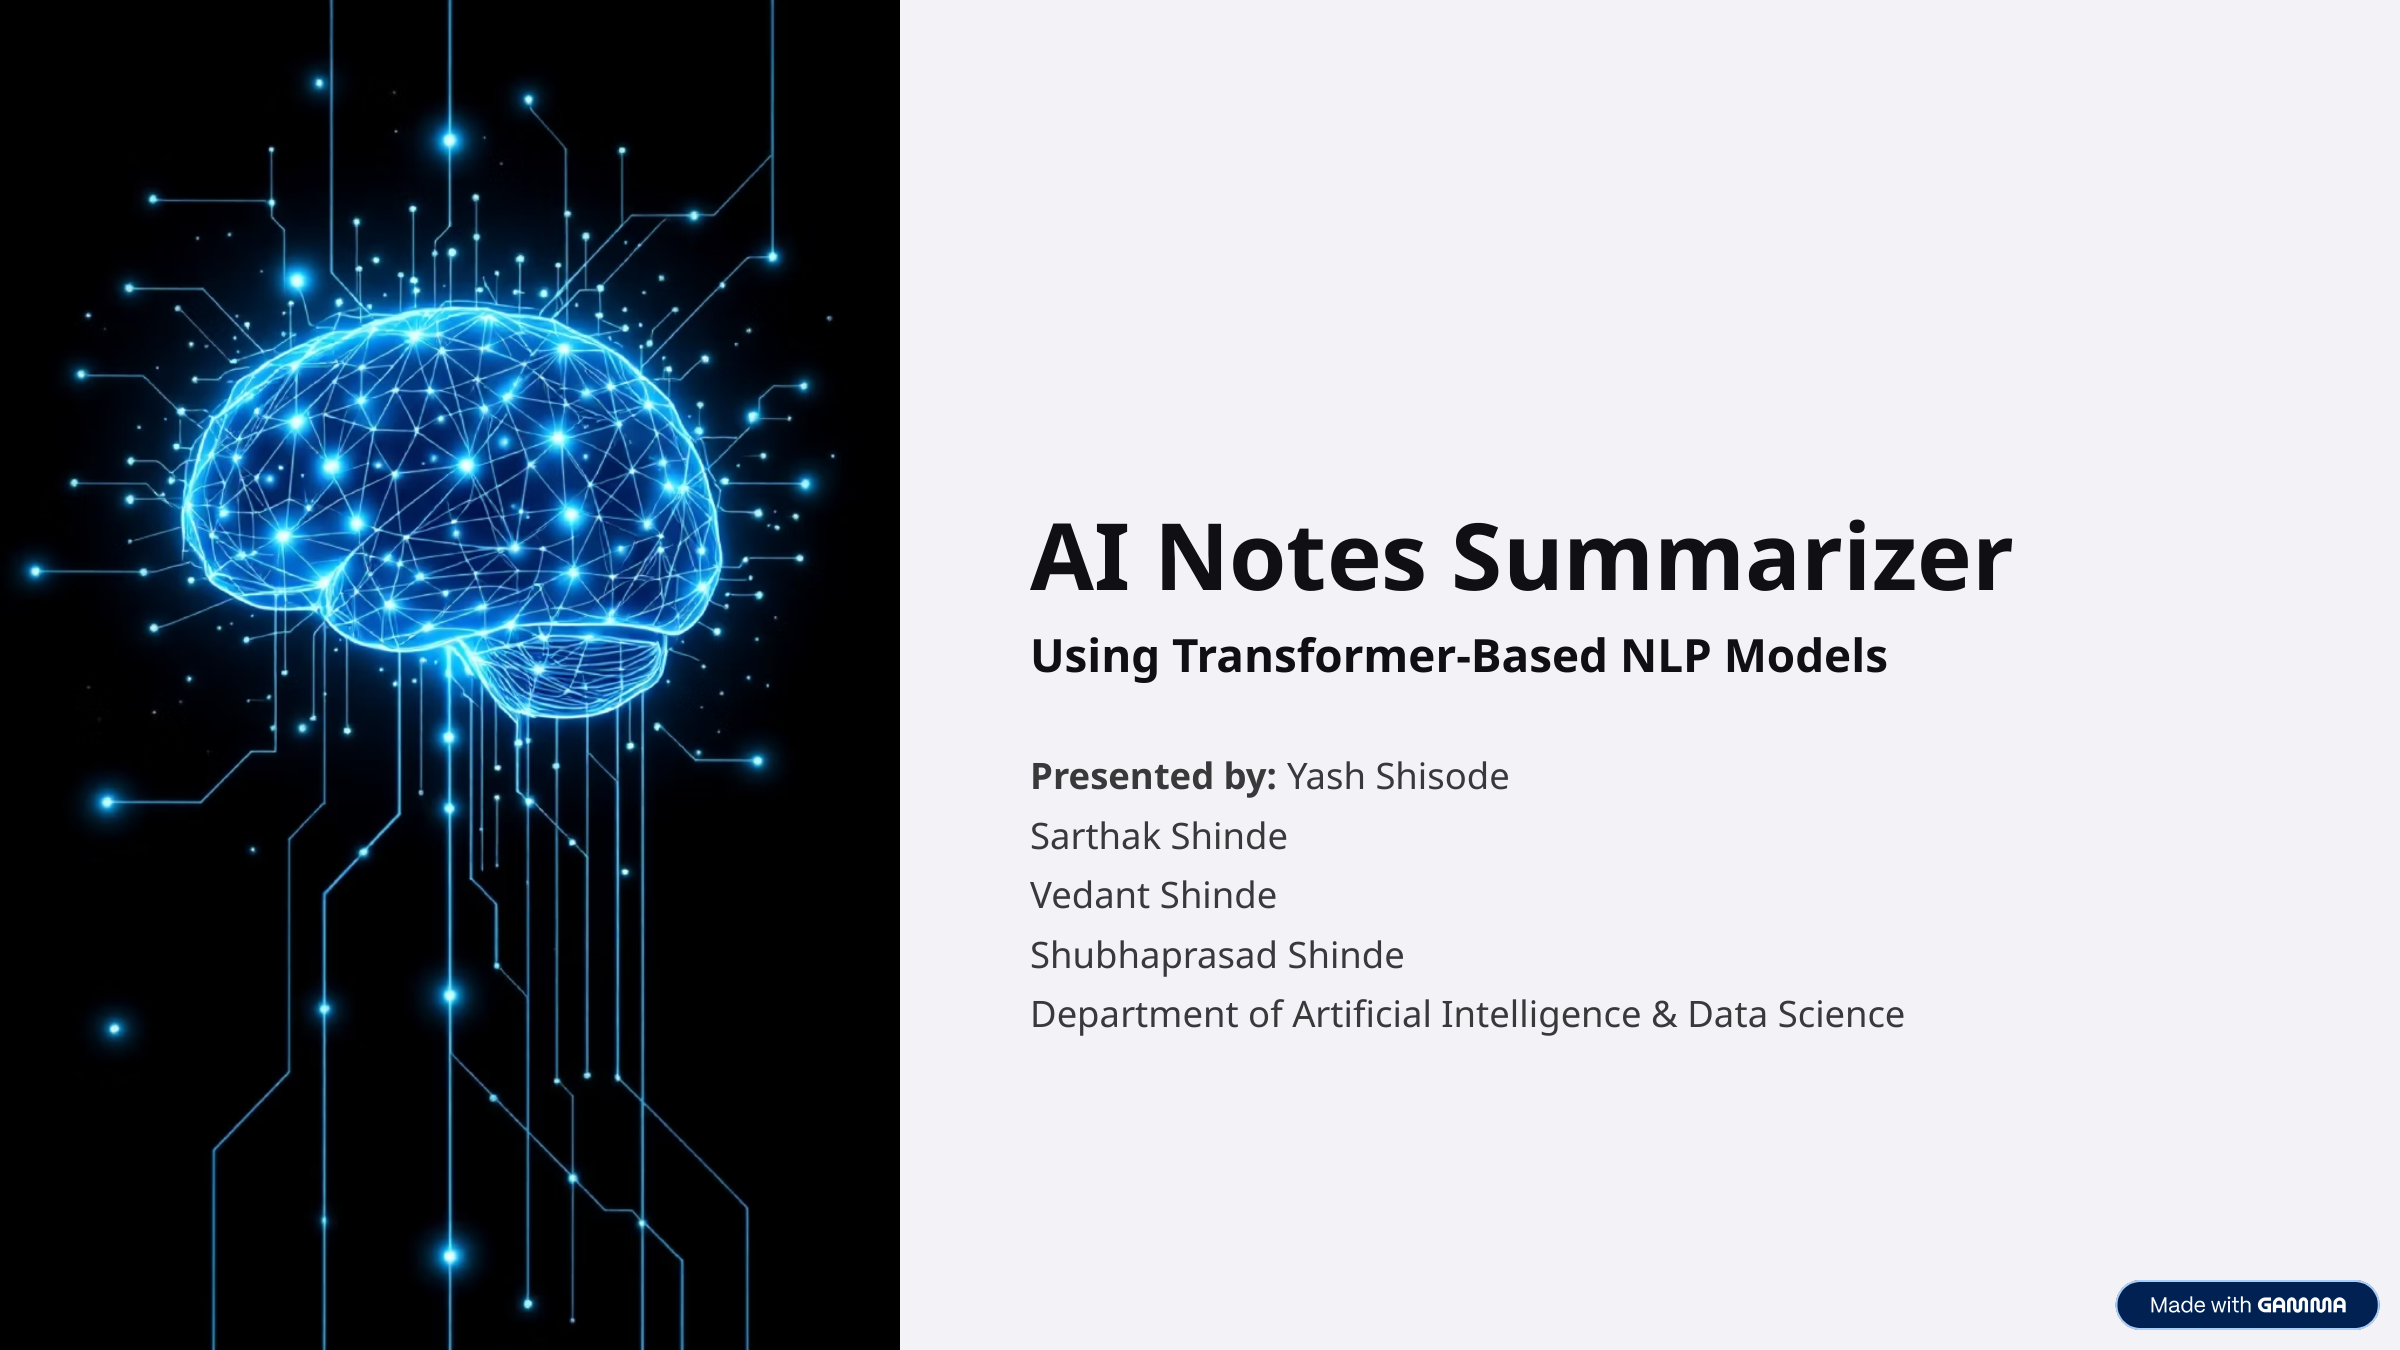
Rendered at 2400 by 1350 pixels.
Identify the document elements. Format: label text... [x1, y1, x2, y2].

picture [0, 0, 900, 1350]
text_box Presented by: Yash Shisode Sarthak Shinde Vedant Shinde Shubhaprasad Shinde Department of Artificial Intelligence & Data Science [1030, 737, 2270, 986]
picture [2106, 1271, 2389, 1339]
text_box AI Notes Summarizer [1030, 492, 1961, 610]
text_box Using Transformer-Based NLP Models [1030, 624, 1856, 683]
